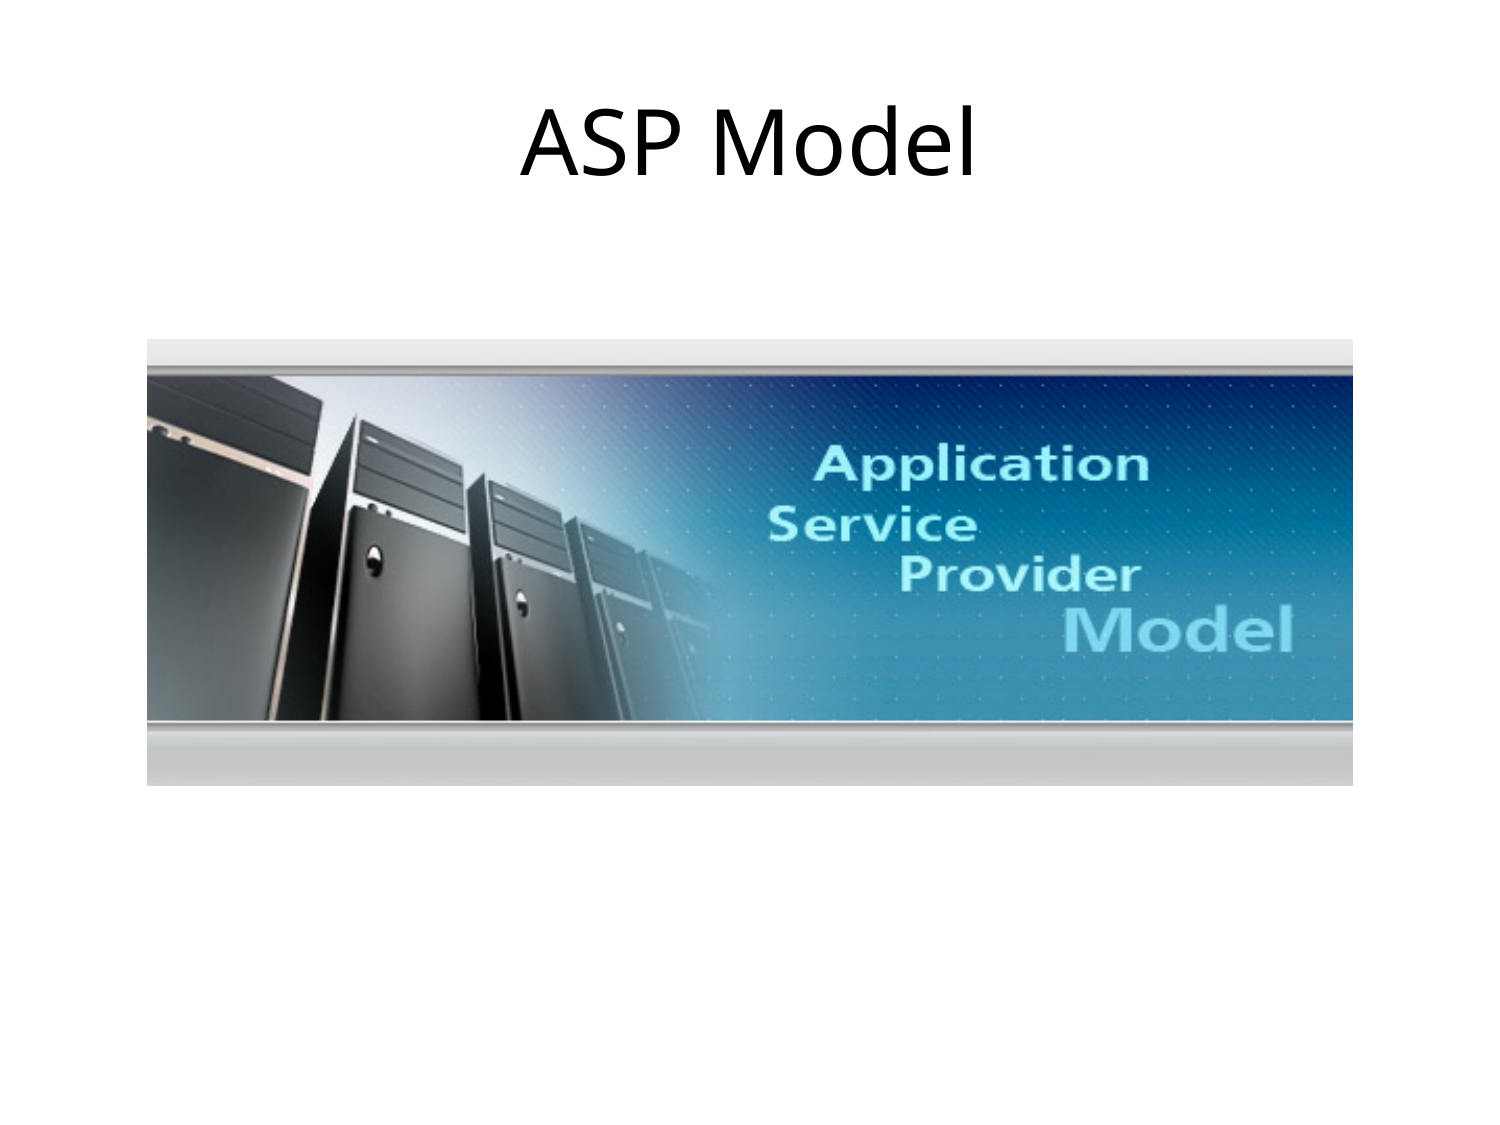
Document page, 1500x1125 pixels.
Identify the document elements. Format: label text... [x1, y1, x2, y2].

picture [902, 506, 911, 512]
picture [147, 339, 1353, 786]
title ASP Model [75, 45, 1425, 233]
